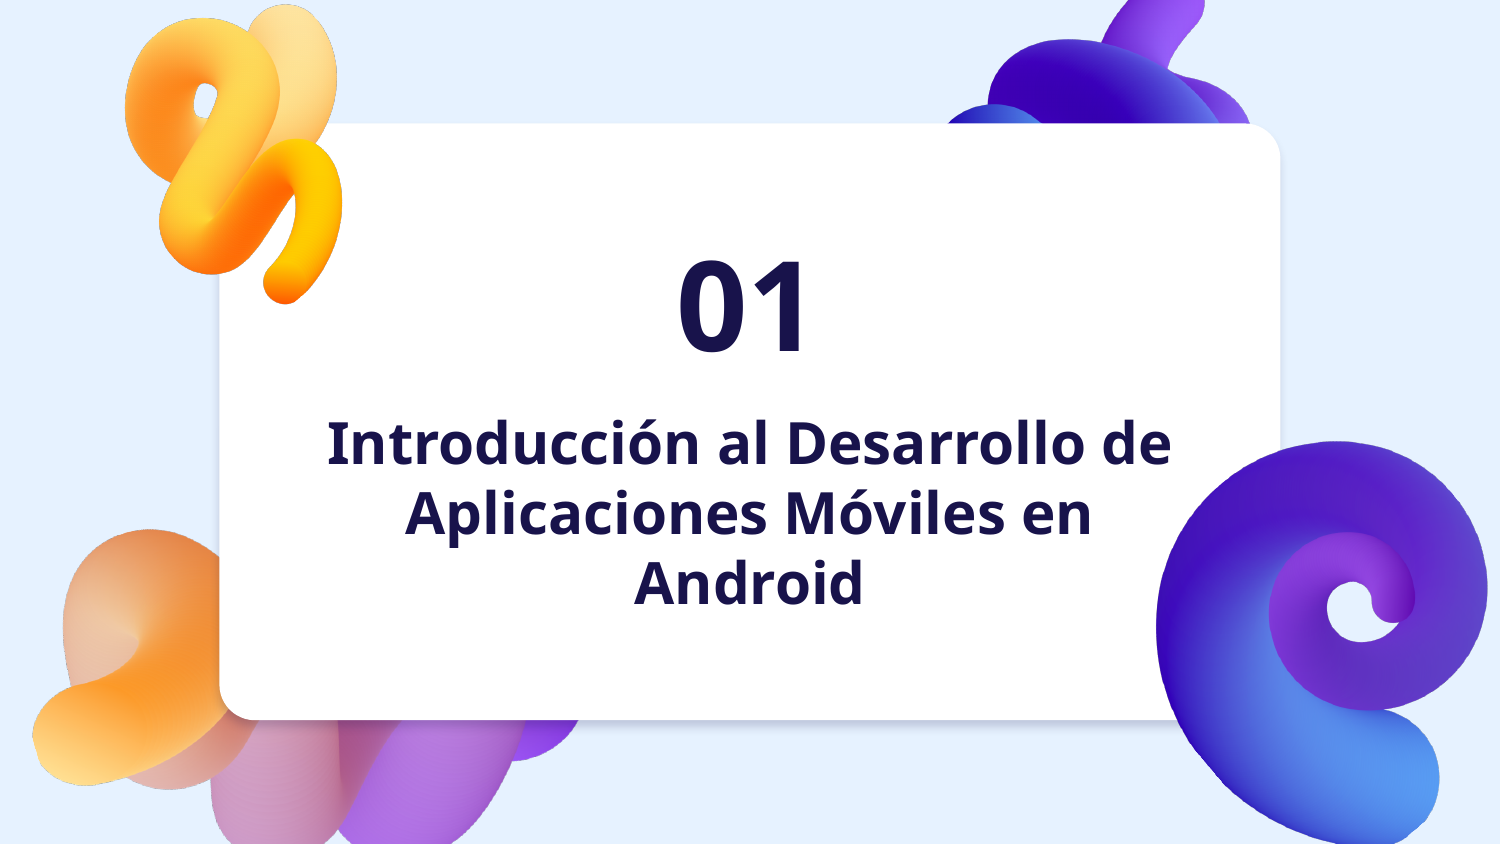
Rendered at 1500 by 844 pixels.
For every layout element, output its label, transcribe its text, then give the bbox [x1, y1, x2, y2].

picture [0, 506, 617, 844]
title Introducción al Desarrollo de Aplicaciones Móviles en Android [298, 391, 1202, 600]
picture [56, 0, 446, 342]
title 01 [643, 244, 852, 392]
picture [1076, 375, 1500, 844]
picture [949, 0, 1344, 187]
